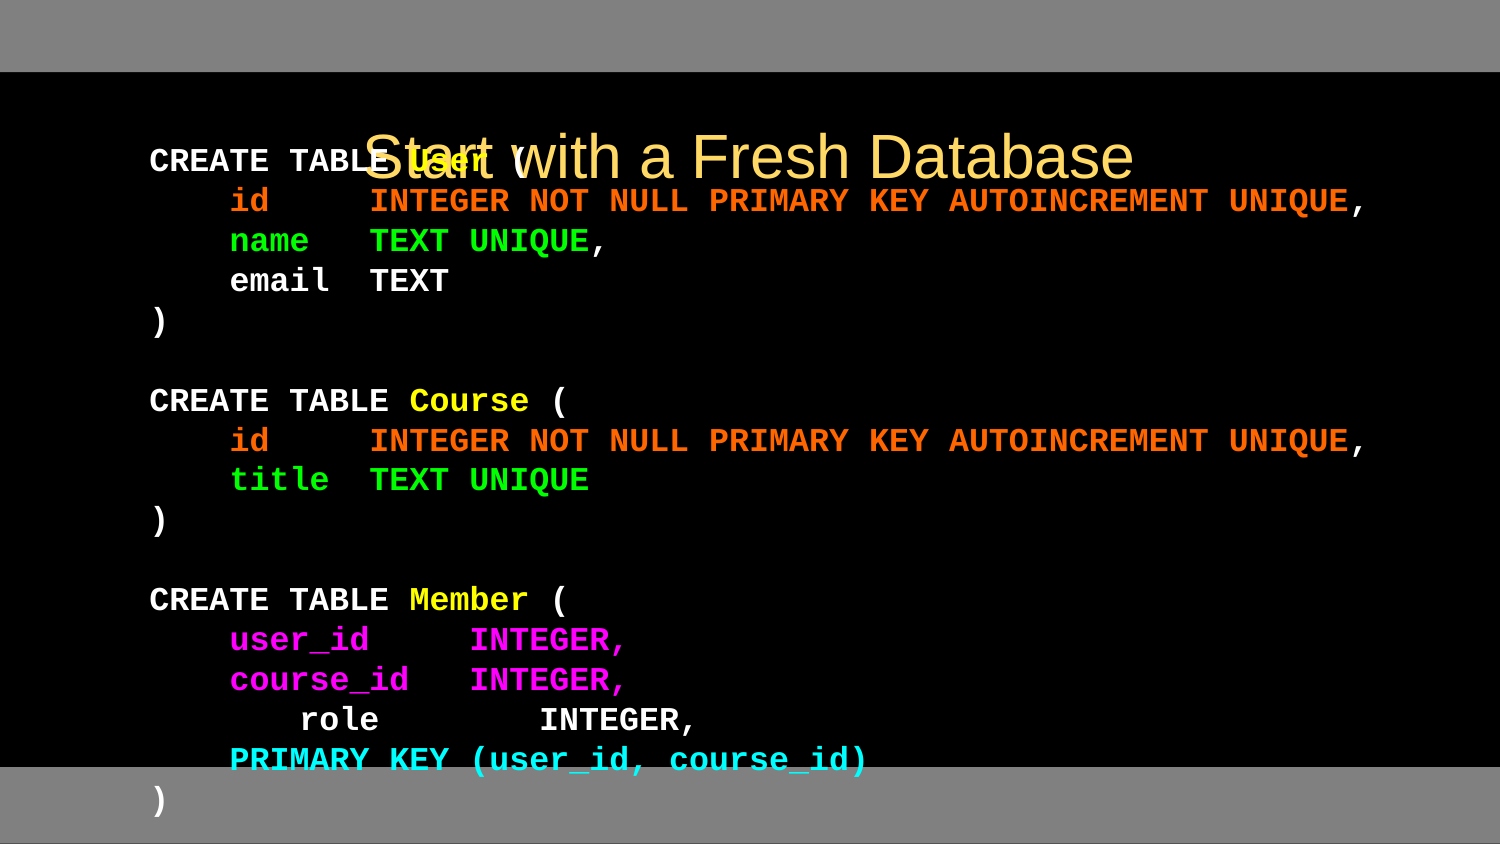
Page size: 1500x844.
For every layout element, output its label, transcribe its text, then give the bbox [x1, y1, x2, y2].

title Start with a Fresh Database [106, 71, 1393, 235]
text_box CREATE TABLE User ( id INTEGER NOT NULL PRIMARY KEY AUTOINCREMENT UNIQUE, name TEXT UNIQUE, email TEXT ) CREATE TABLE Course ( id INTEGER NOT NULL PRIMARY KEY AUTOINCREMENT UNIQUE, title TEXT UNIQUE ) CREATE TABLE Member ( user_id INTEGER, course_id INTEGER, role INTEGER, PRIMARY KEY (user_id, course_id) ) [141, 133, 1489, 819]
